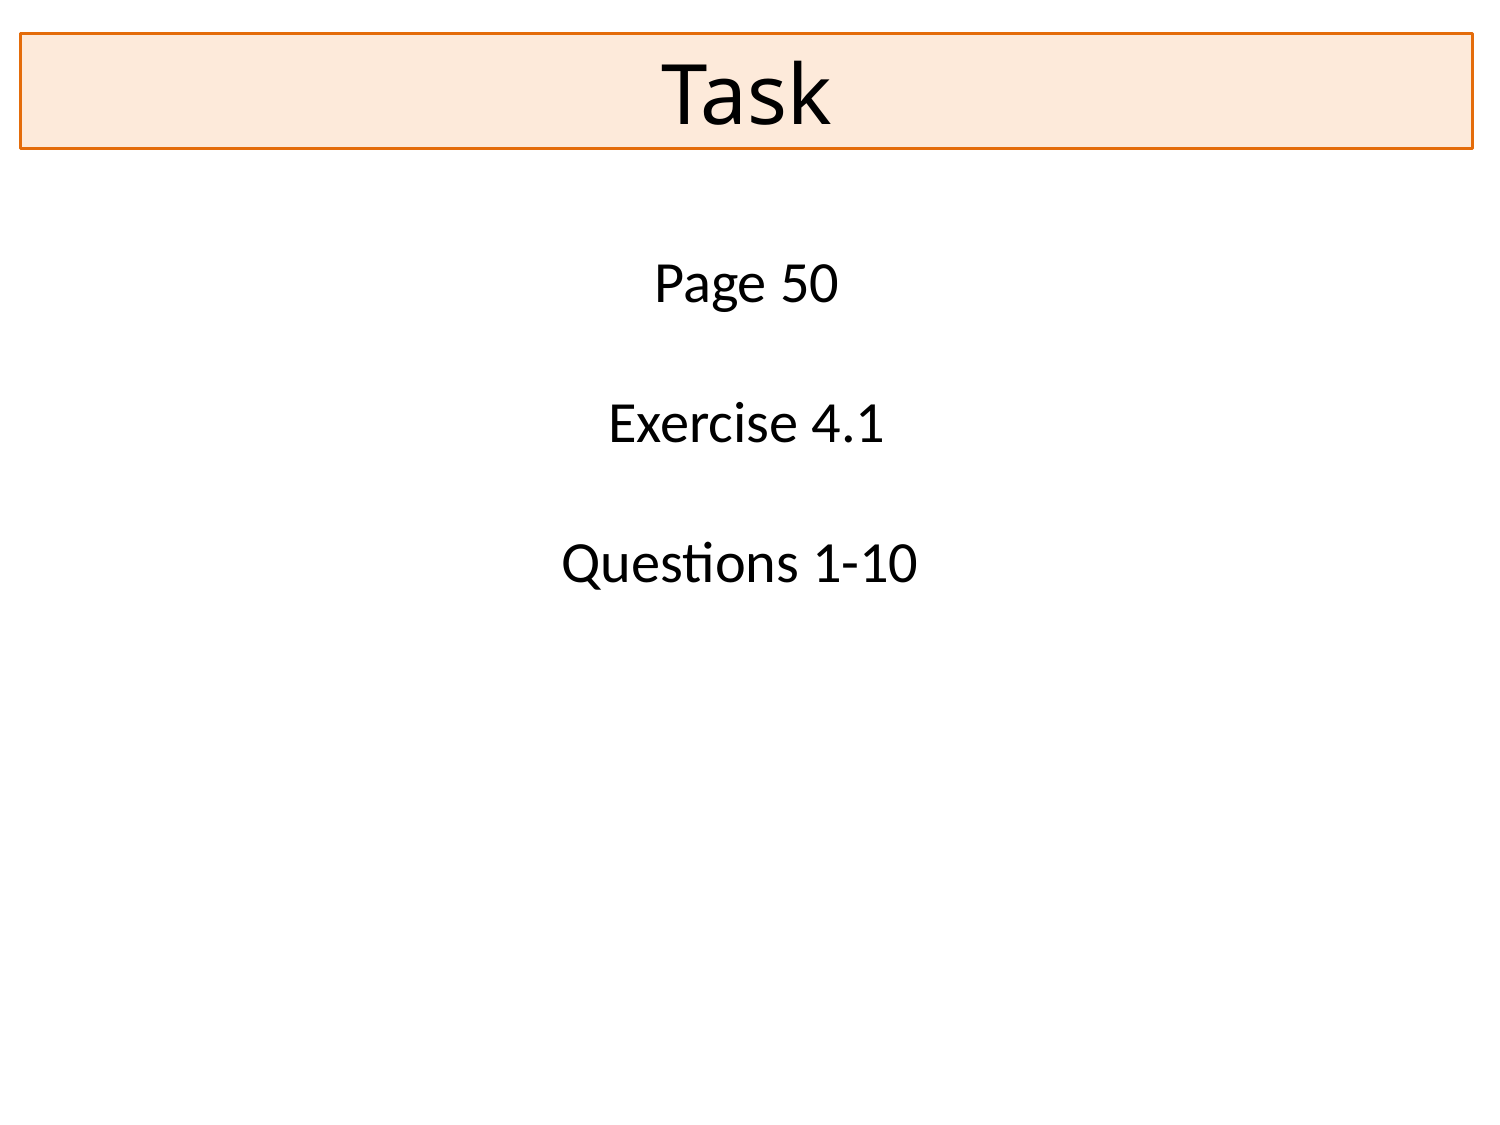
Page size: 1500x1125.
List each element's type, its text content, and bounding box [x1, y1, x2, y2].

text_box Task [20, 33, 1473, 149]
text_box Page 50 Exercise 4.1 Questions 1-10 [20, 236, 1473, 602]
